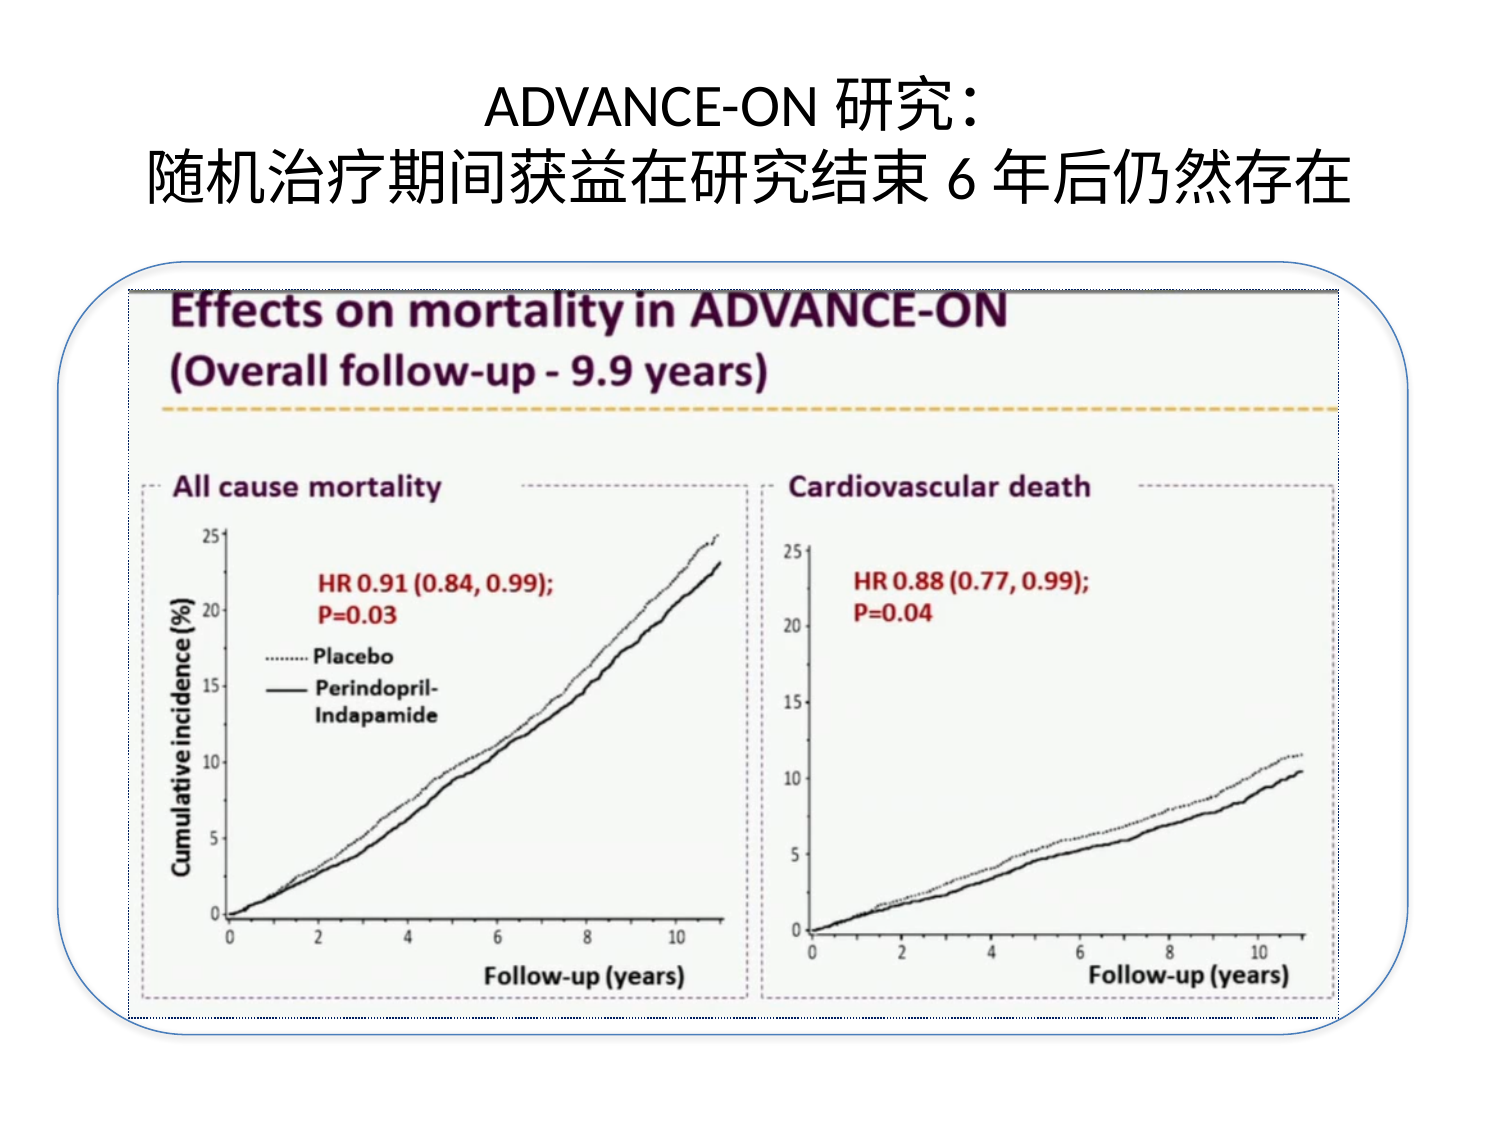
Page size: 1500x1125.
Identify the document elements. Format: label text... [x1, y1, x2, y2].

text_box [138, 1026, 1328, 1036]
title ADVANCE-ON研究： 随机治疗期间获益在研究结束6年后仍然存在 [75, 45, 1425, 233]
text_box [56, 261, 1409, 1020]
picture [128, 289, 1338, 1018]
